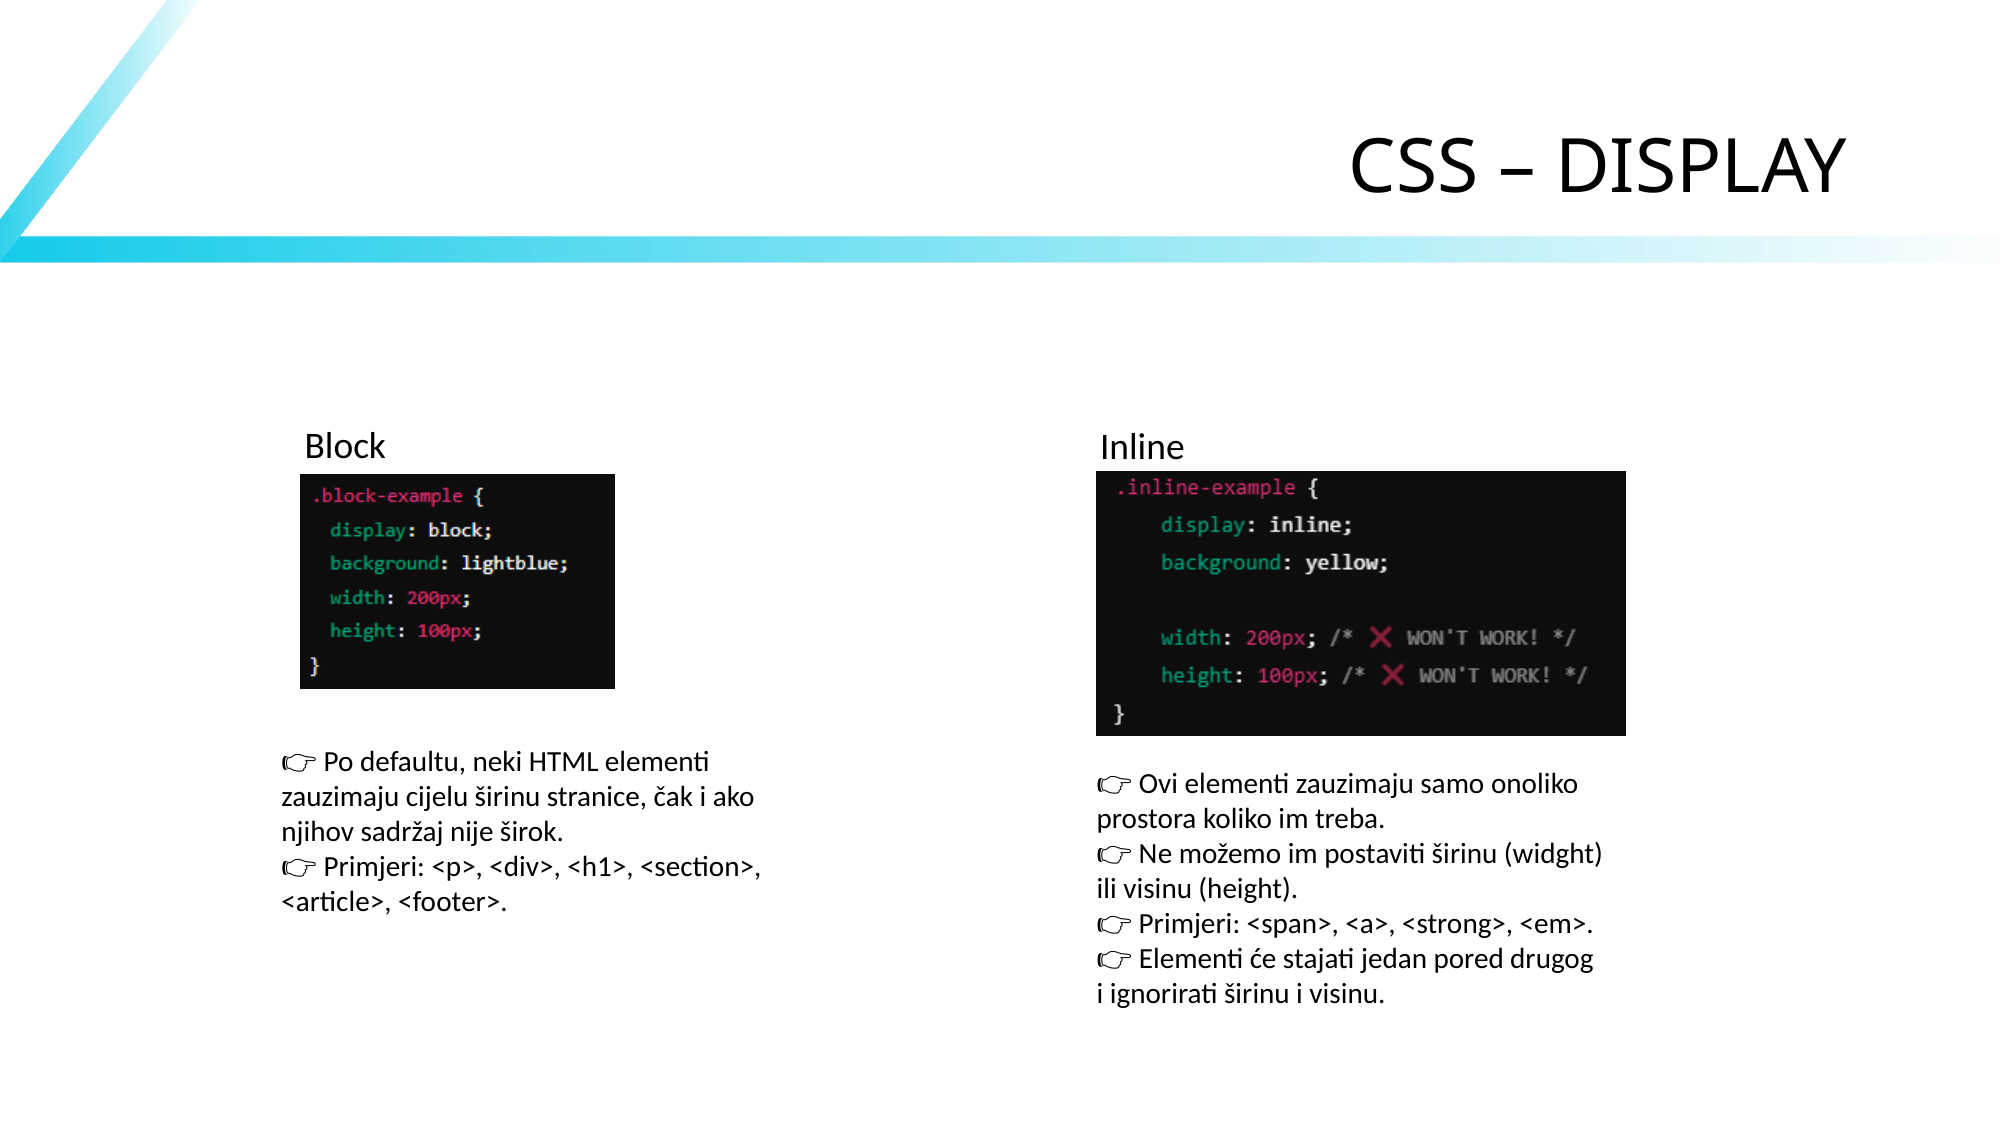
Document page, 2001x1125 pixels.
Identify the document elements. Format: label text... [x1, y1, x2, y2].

picture [0, 0, 2000, 1125]
text_box 👉 Ovi elementi zauzimaju samo onoliko prostora koliko im treba. 👉 Ne možemo im postaviti širinu (widght) ili visinu (height). 👉 Primjeri: <span>, <a>, <strong>, <em>. 👉 Elementi će stajati jedan pored drugog i ignorirati širinu i visinu. [1081, 756, 1622, 1017]
text_box Block [289, 413, 401, 474]
text_box 👉 Po defaultu, neki HTML elementi zauzimaju cijelu širinu stranice, čak i ako njihov sadržaj nije širok. 👉 Primjeri: <p>, <div>, <h1>, <section>, <article>, <footer>. [266, 735, 807, 925]
text_box Inline [1085, 414, 1200, 475]
title CSS – DISPLAY [137, 59, 1863, 278]
